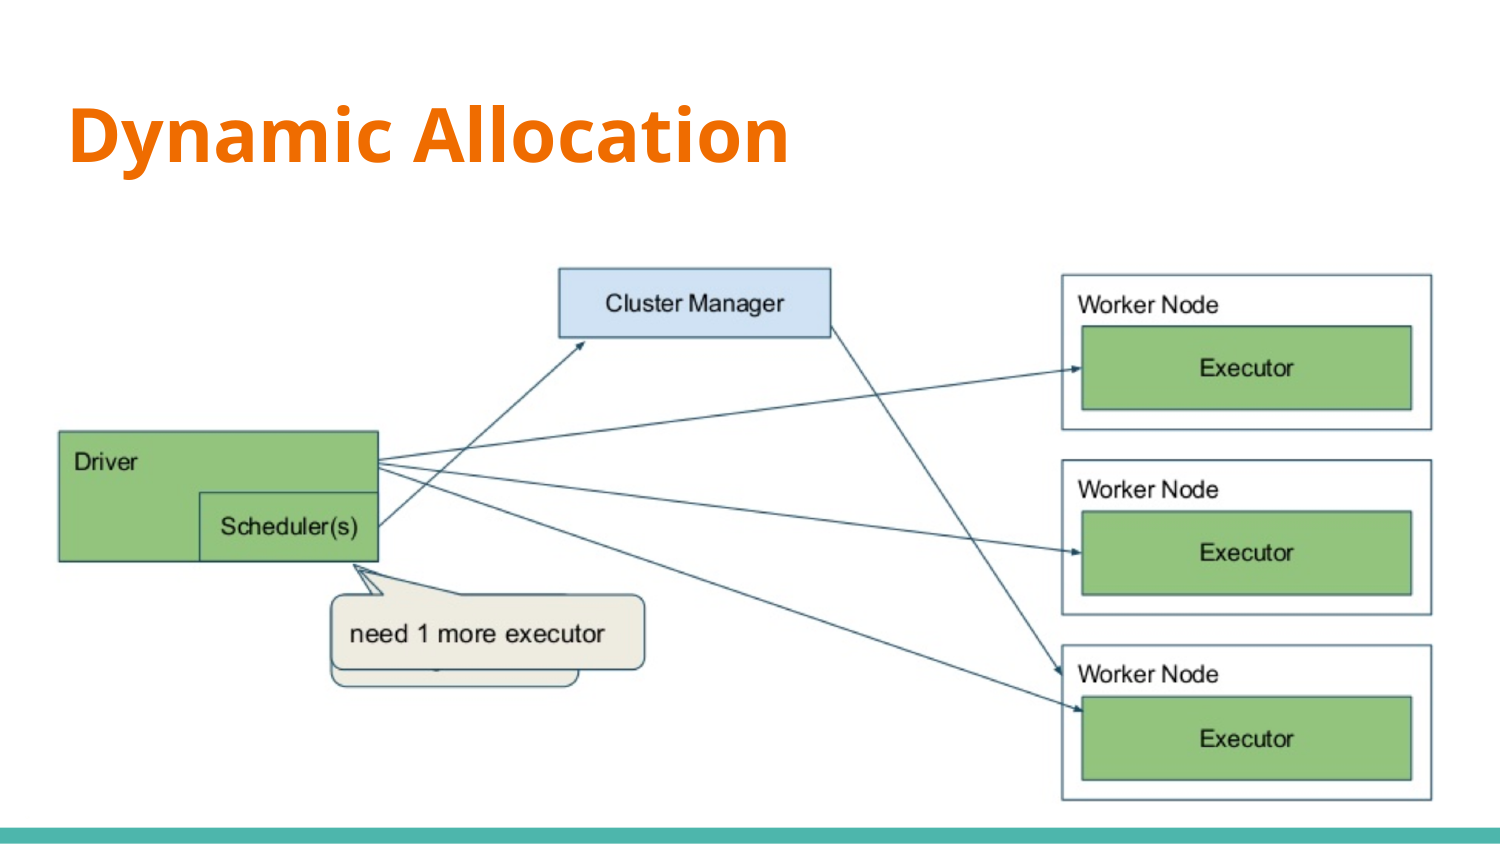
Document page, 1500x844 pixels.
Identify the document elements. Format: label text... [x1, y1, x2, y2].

picture [24, 213, 1468, 819]
title Dynamic Allocation [51, 72, 1449, 189]
